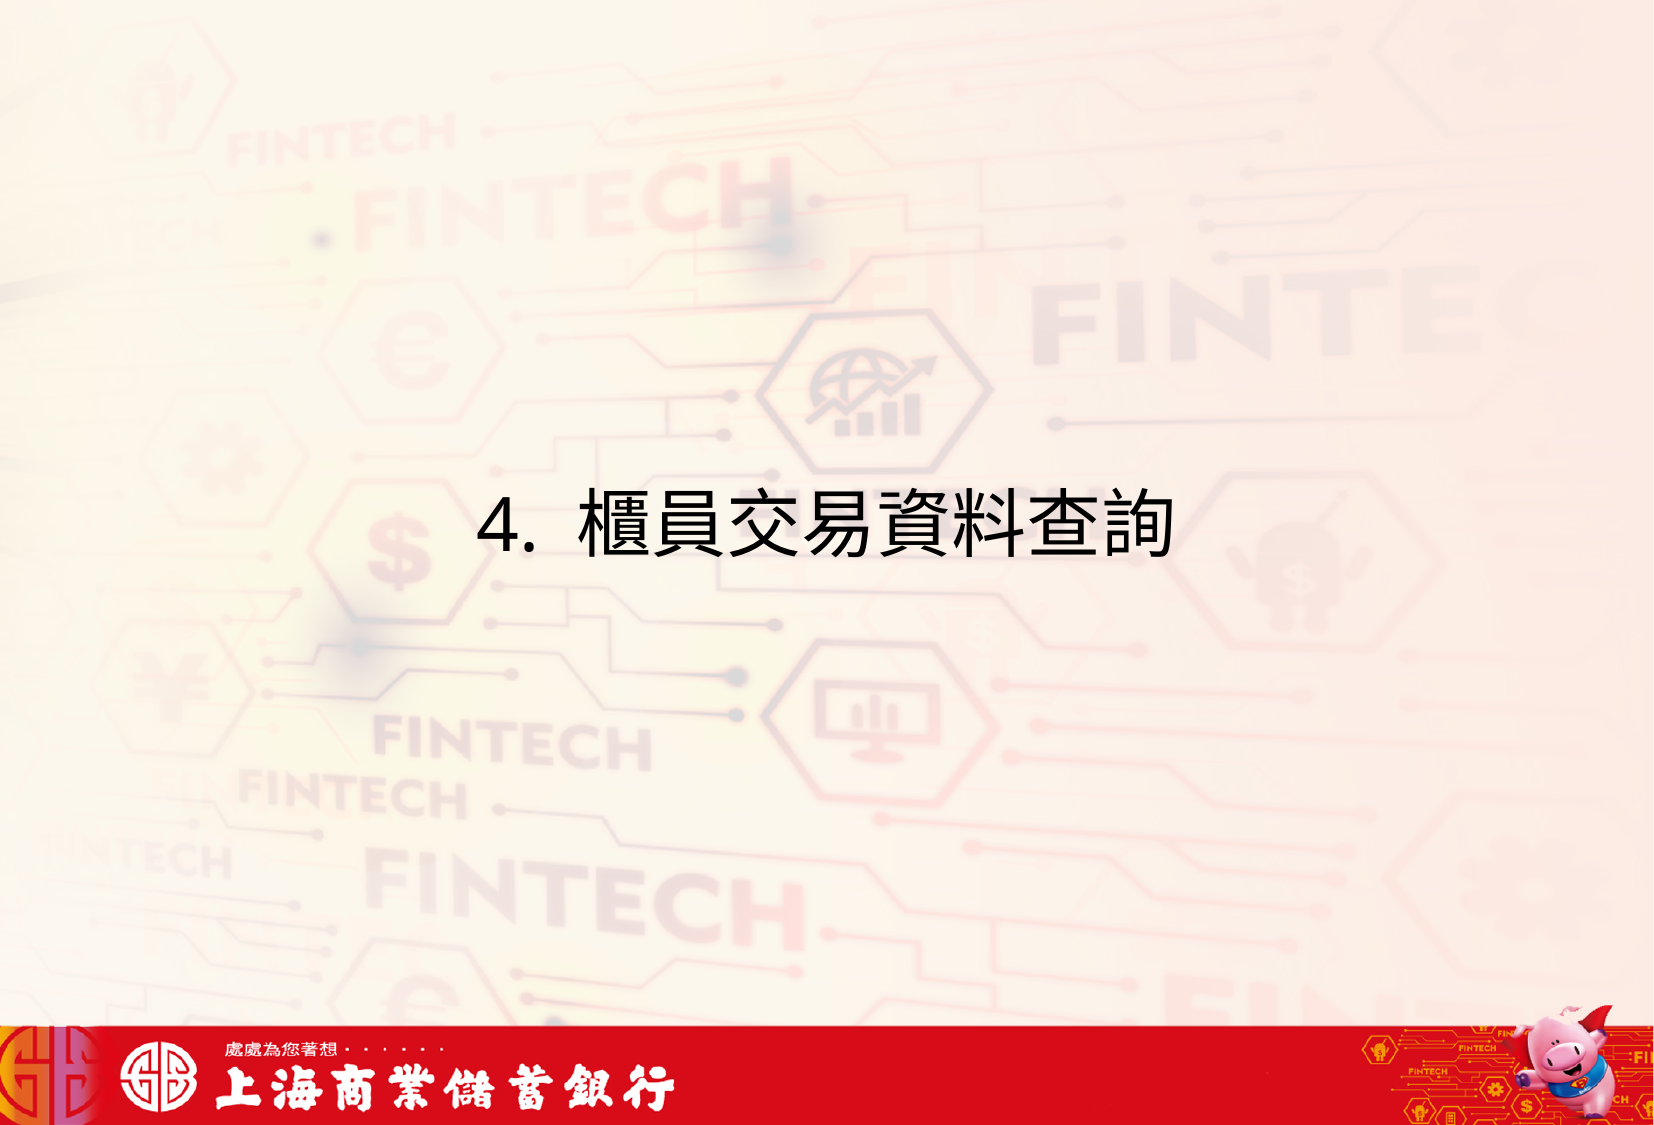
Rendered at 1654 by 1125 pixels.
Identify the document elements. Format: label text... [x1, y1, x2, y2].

title 4. 櫃員交易資料查詢 [82, 427, 1571, 615]
picture [0, 0, 1654, 1125]
